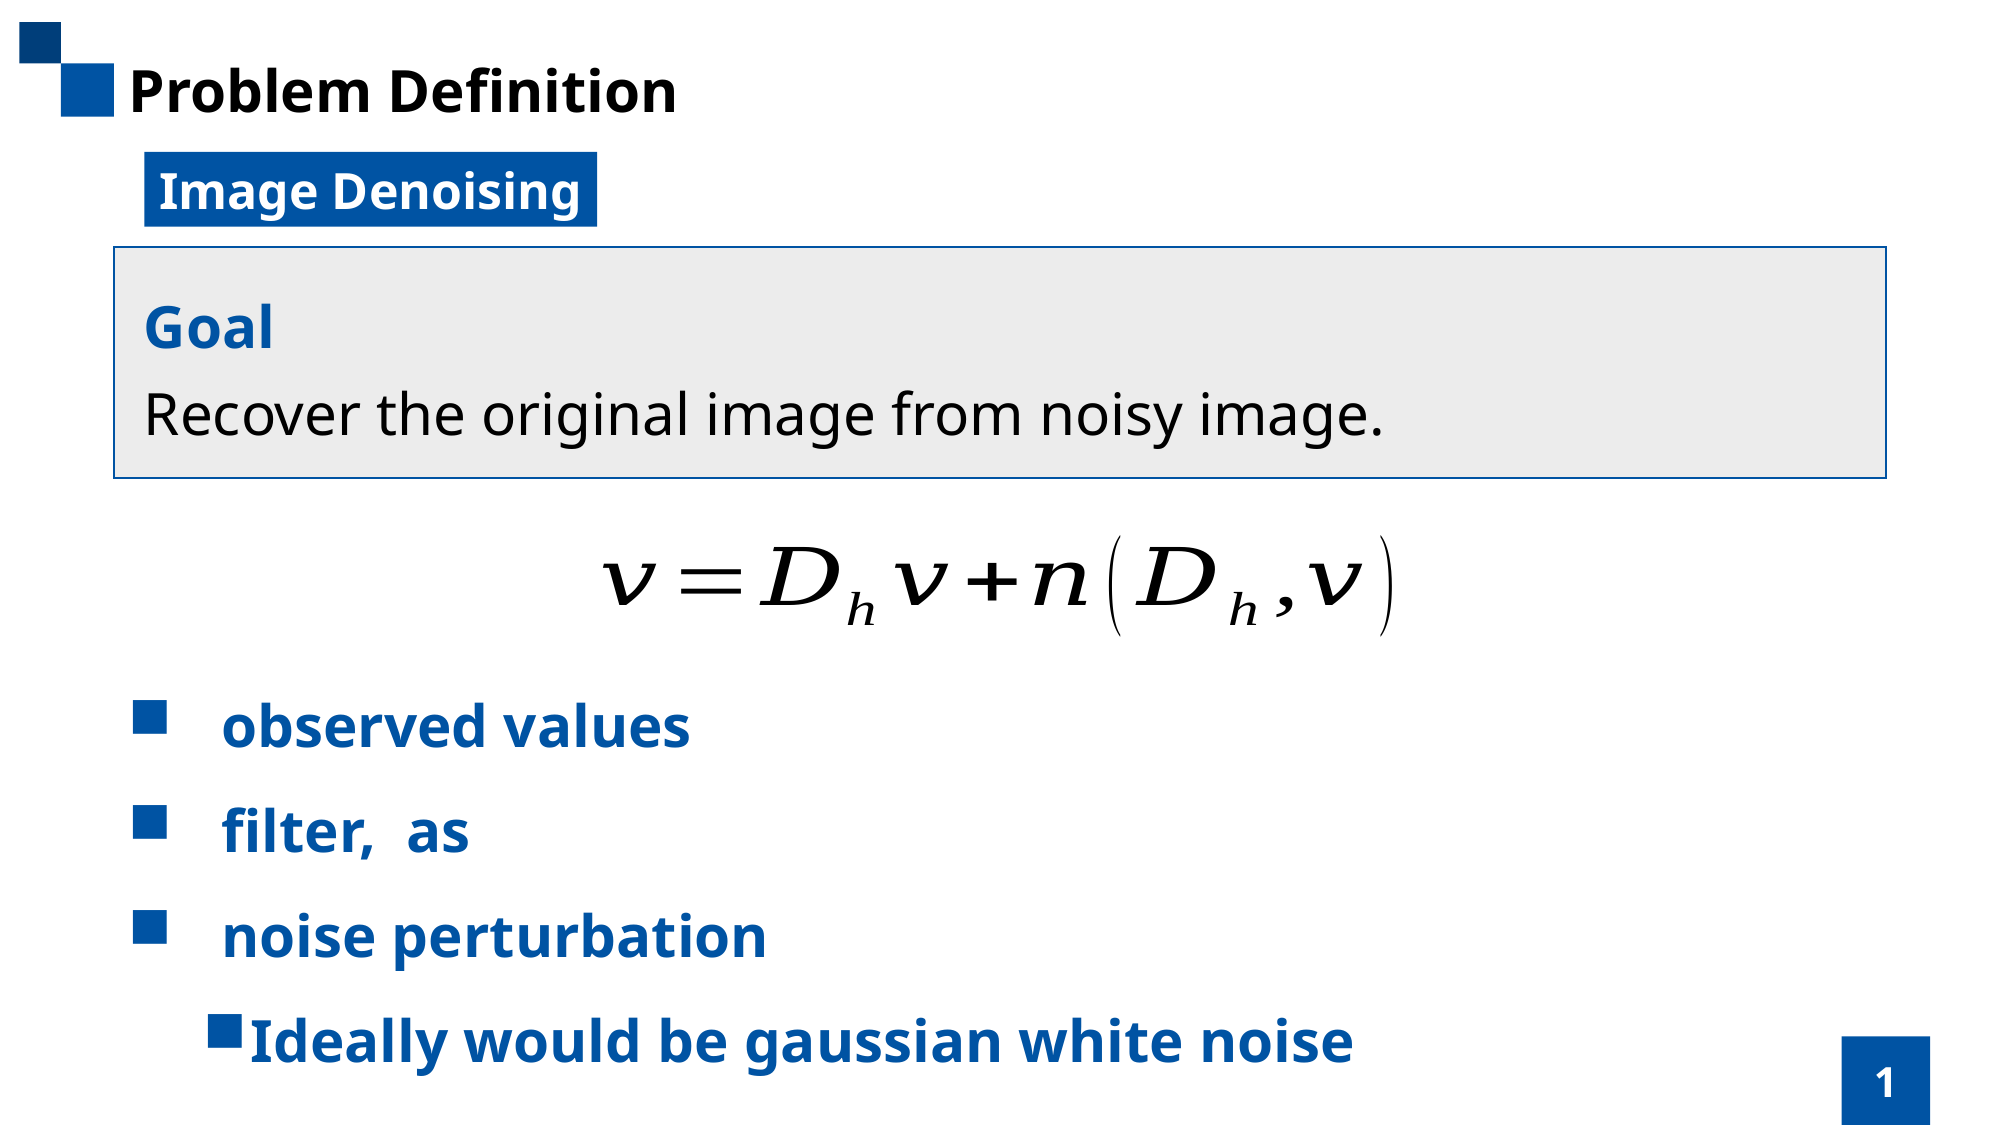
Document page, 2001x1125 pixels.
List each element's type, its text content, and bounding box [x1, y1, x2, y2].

text_box Image Denoising [144, 151, 598, 227]
text_box Problem Definition [113, 47, 1000, 132]
slide_number 1 [1771, 1050, 2000, 1111]
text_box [113, 246, 1886, 478]
